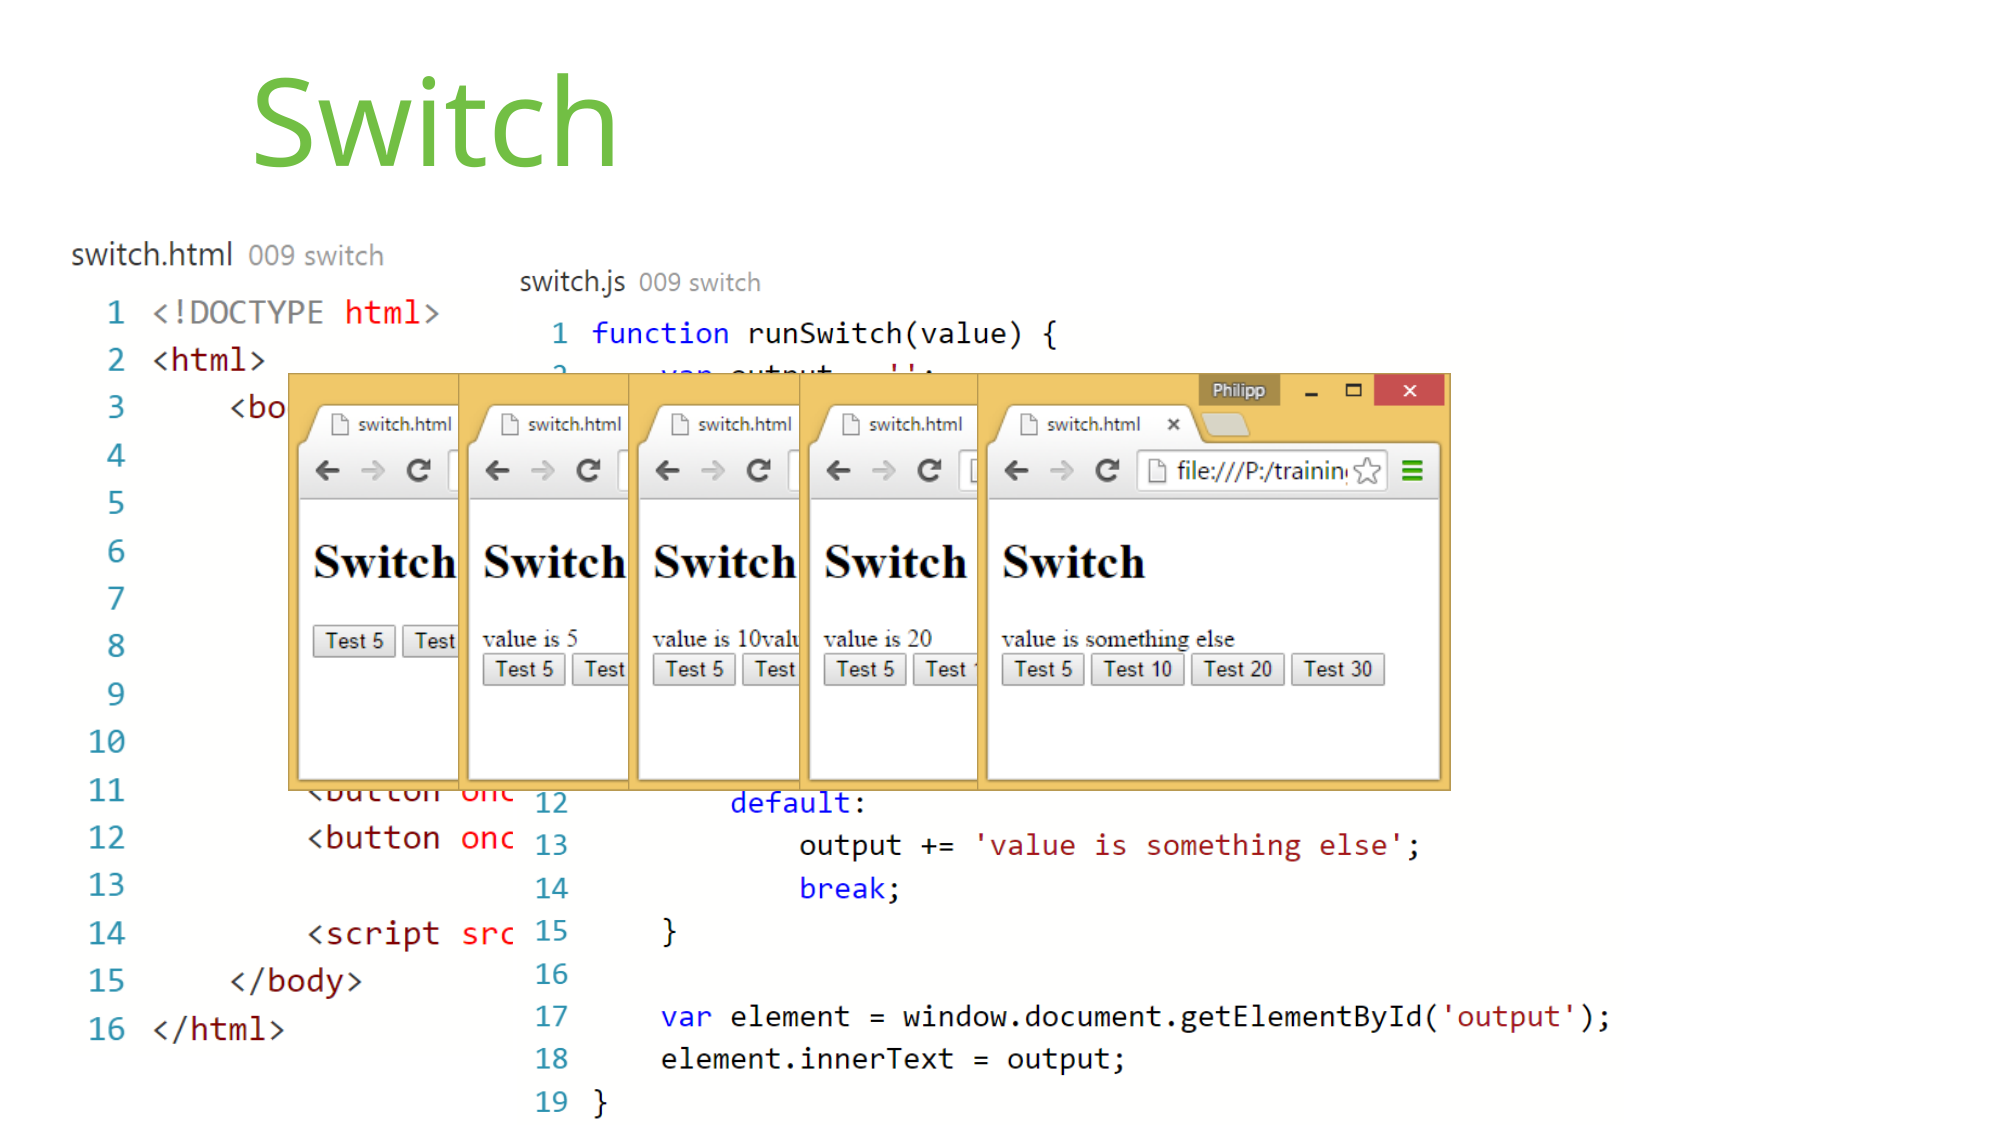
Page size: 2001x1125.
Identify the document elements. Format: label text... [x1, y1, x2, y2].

title Switch [250, 42, 1945, 192]
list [513, 263, 1624, 1125]
picture [54, 223, 1452, 1056]
